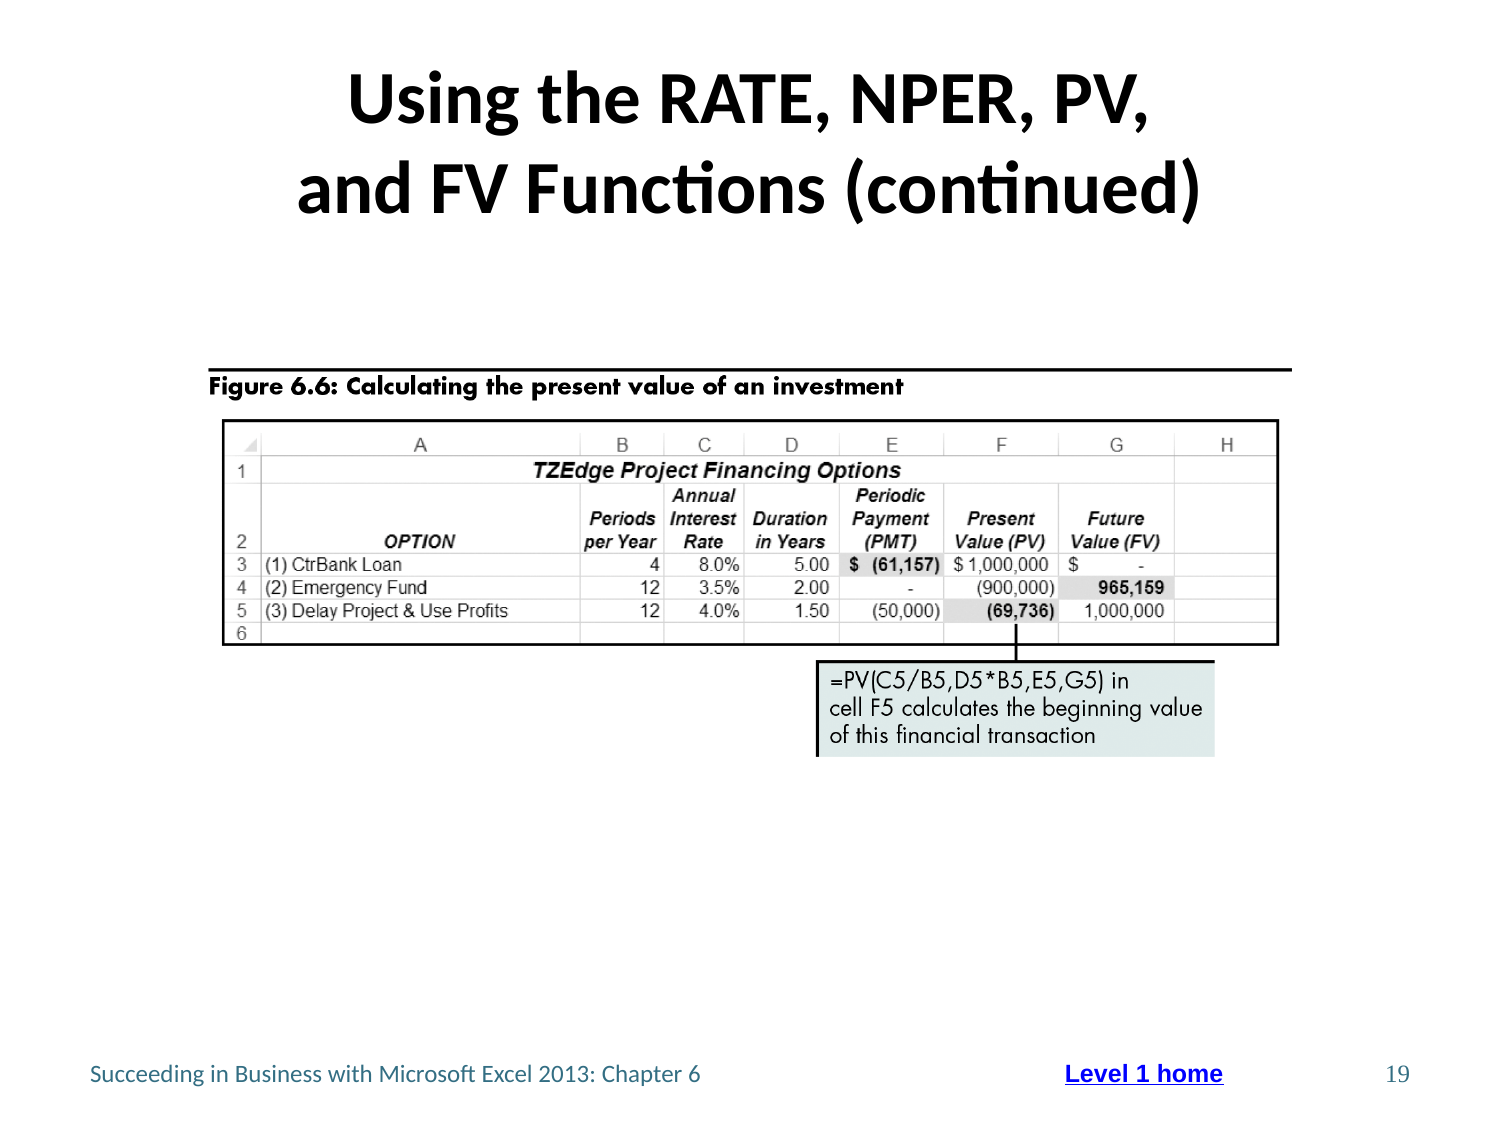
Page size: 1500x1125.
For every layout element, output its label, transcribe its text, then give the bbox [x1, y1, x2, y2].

picture [208, 368, 1292, 757]
footer Succeeding in Business with Microsoft Excel 2013: Chapter 6 [75, 1042, 963, 1103]
title Using the RATE, NPER, PV, and FV Functions (continued) [75, 45, 1425, 233]
slide_number 19 [1074, 1042, 1425, 1103]
text_box Level 1 home [1049, 1050, 1288, 1095]
